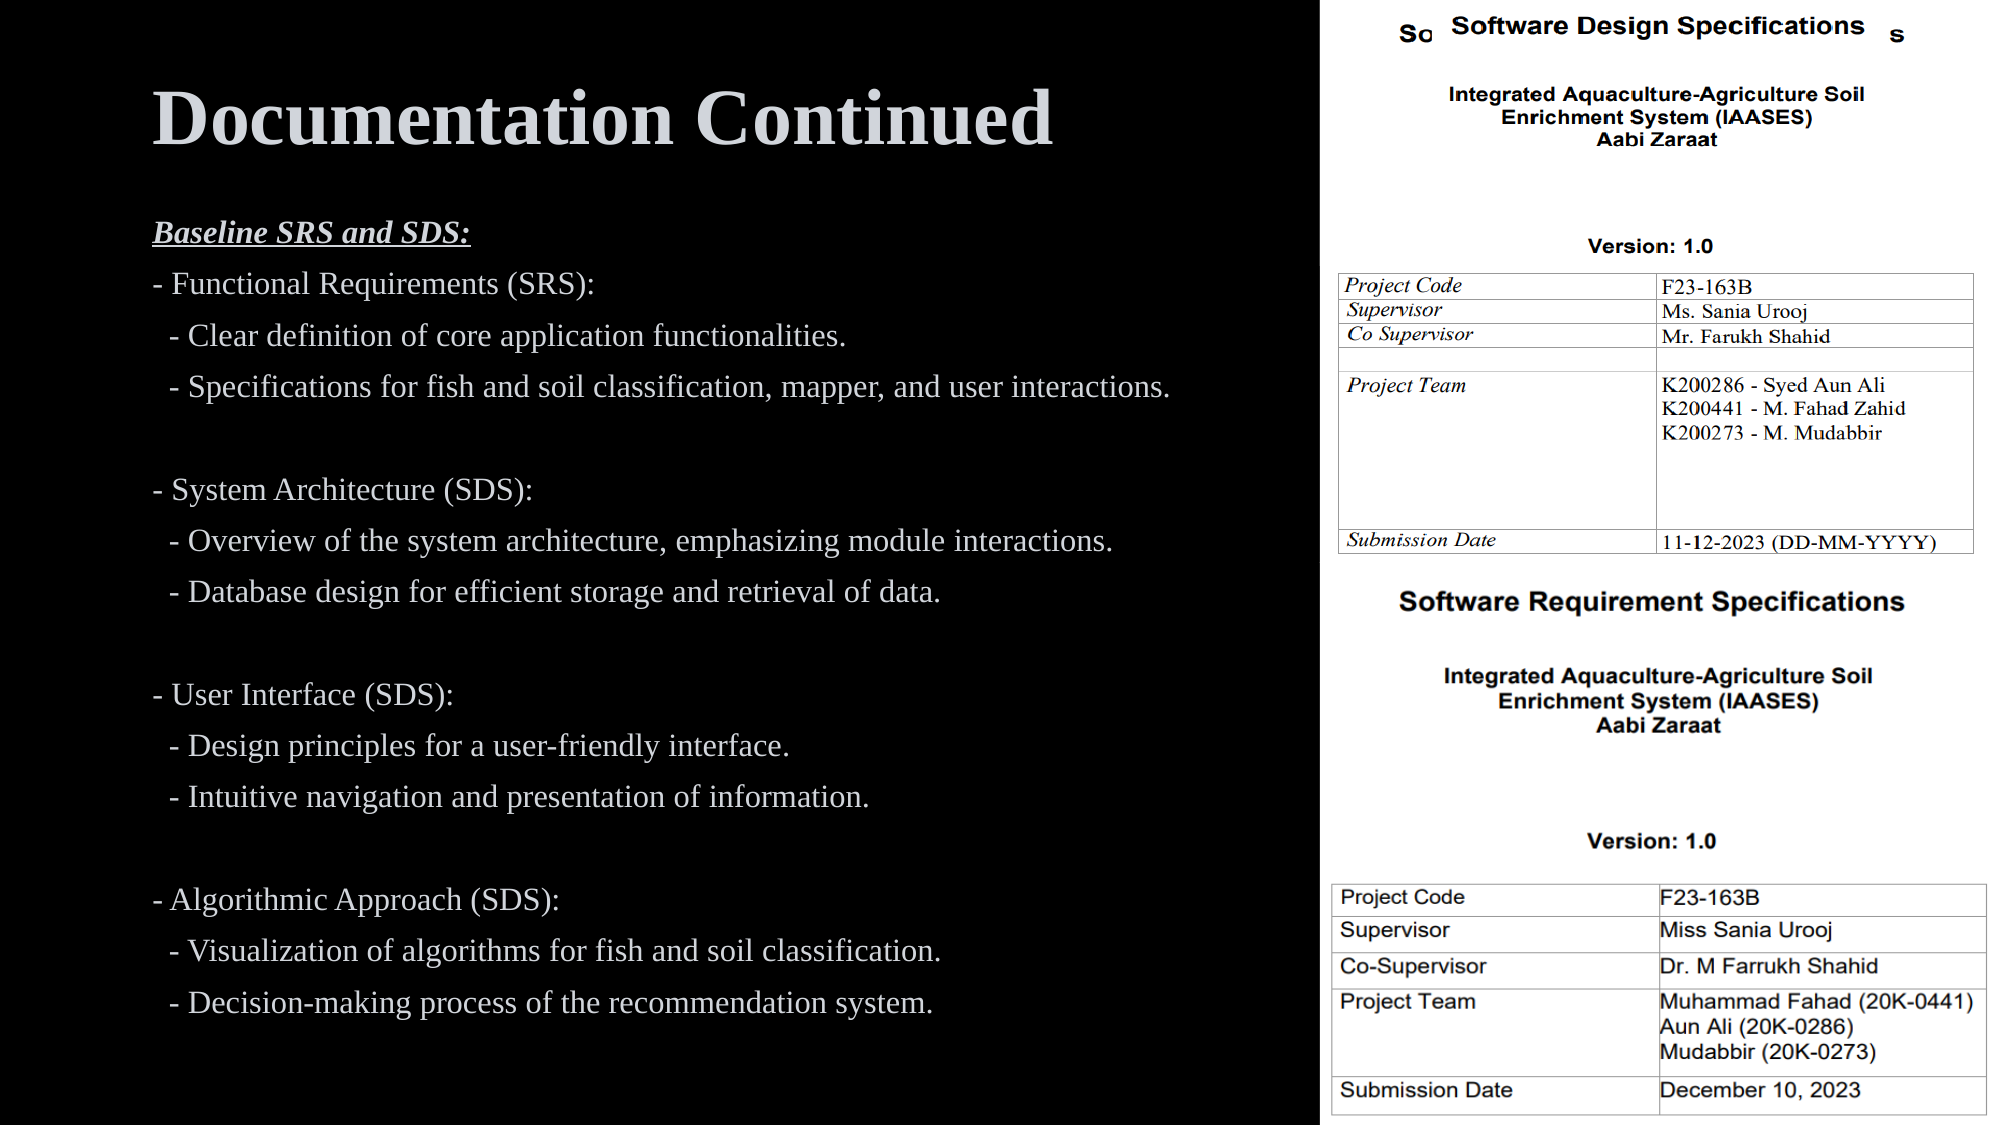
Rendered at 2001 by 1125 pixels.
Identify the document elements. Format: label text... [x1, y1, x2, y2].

list Baseline SRS and SDS: - Functional Requirements (SRS): - Clear definition of core application functionalities. - Specifications for fish and soil classification, mapper, and user interactions. - System Architecture (SDS): - Overview of the system architecture, emphasizing module interactions. - Database design for efficient storage and retrieval of data. - User Interface (SDS): - Design principles for a user-friendly interface. - Intuitive navigation and presentation of information. - Algorithmic Approach (SDS): - Visualization of algorithms for fish and soil classification. - Decision-making process of the recommendation system. [137, 207, 1243, 1033]
picture [1319, 0, 2000, 1125]
text_box Documentation Continued [137, 58, 1078, 180]
